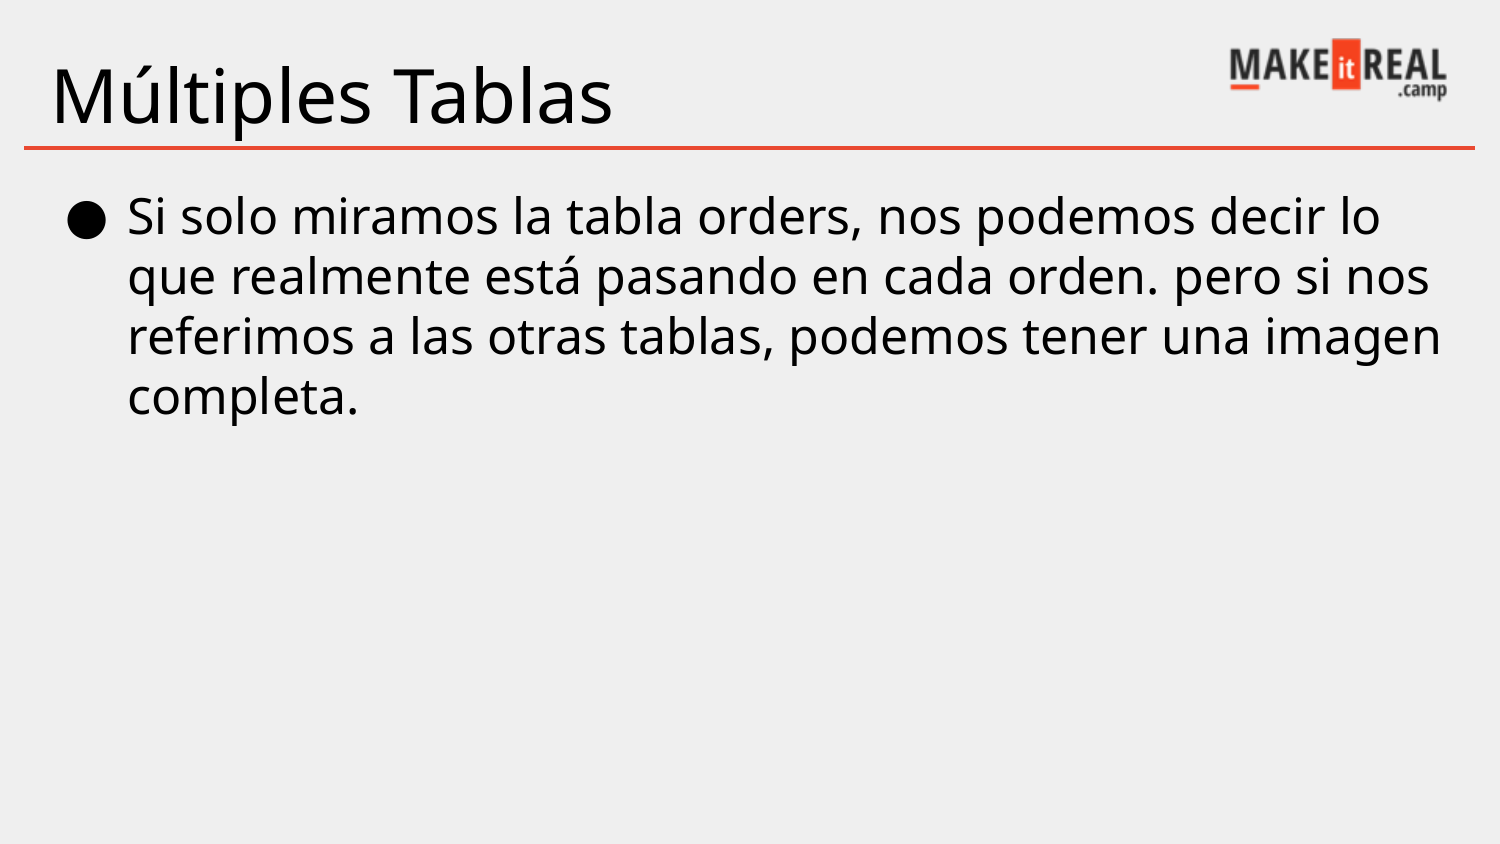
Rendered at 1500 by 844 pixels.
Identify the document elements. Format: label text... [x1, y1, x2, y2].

picture [1202, 15, 1476, 126]
text_box Múltiples Tablas [35, 33, 1205, 137]
picture [24, 146, 1476, 151]
text_box Si solo miramos la tabla orders, nos podemos decir lo que realmente está pasando en cada orden. pero si nos referimos a las otras tablas, podemos tener una imagen completa. [37, 169, 1459, 790]
